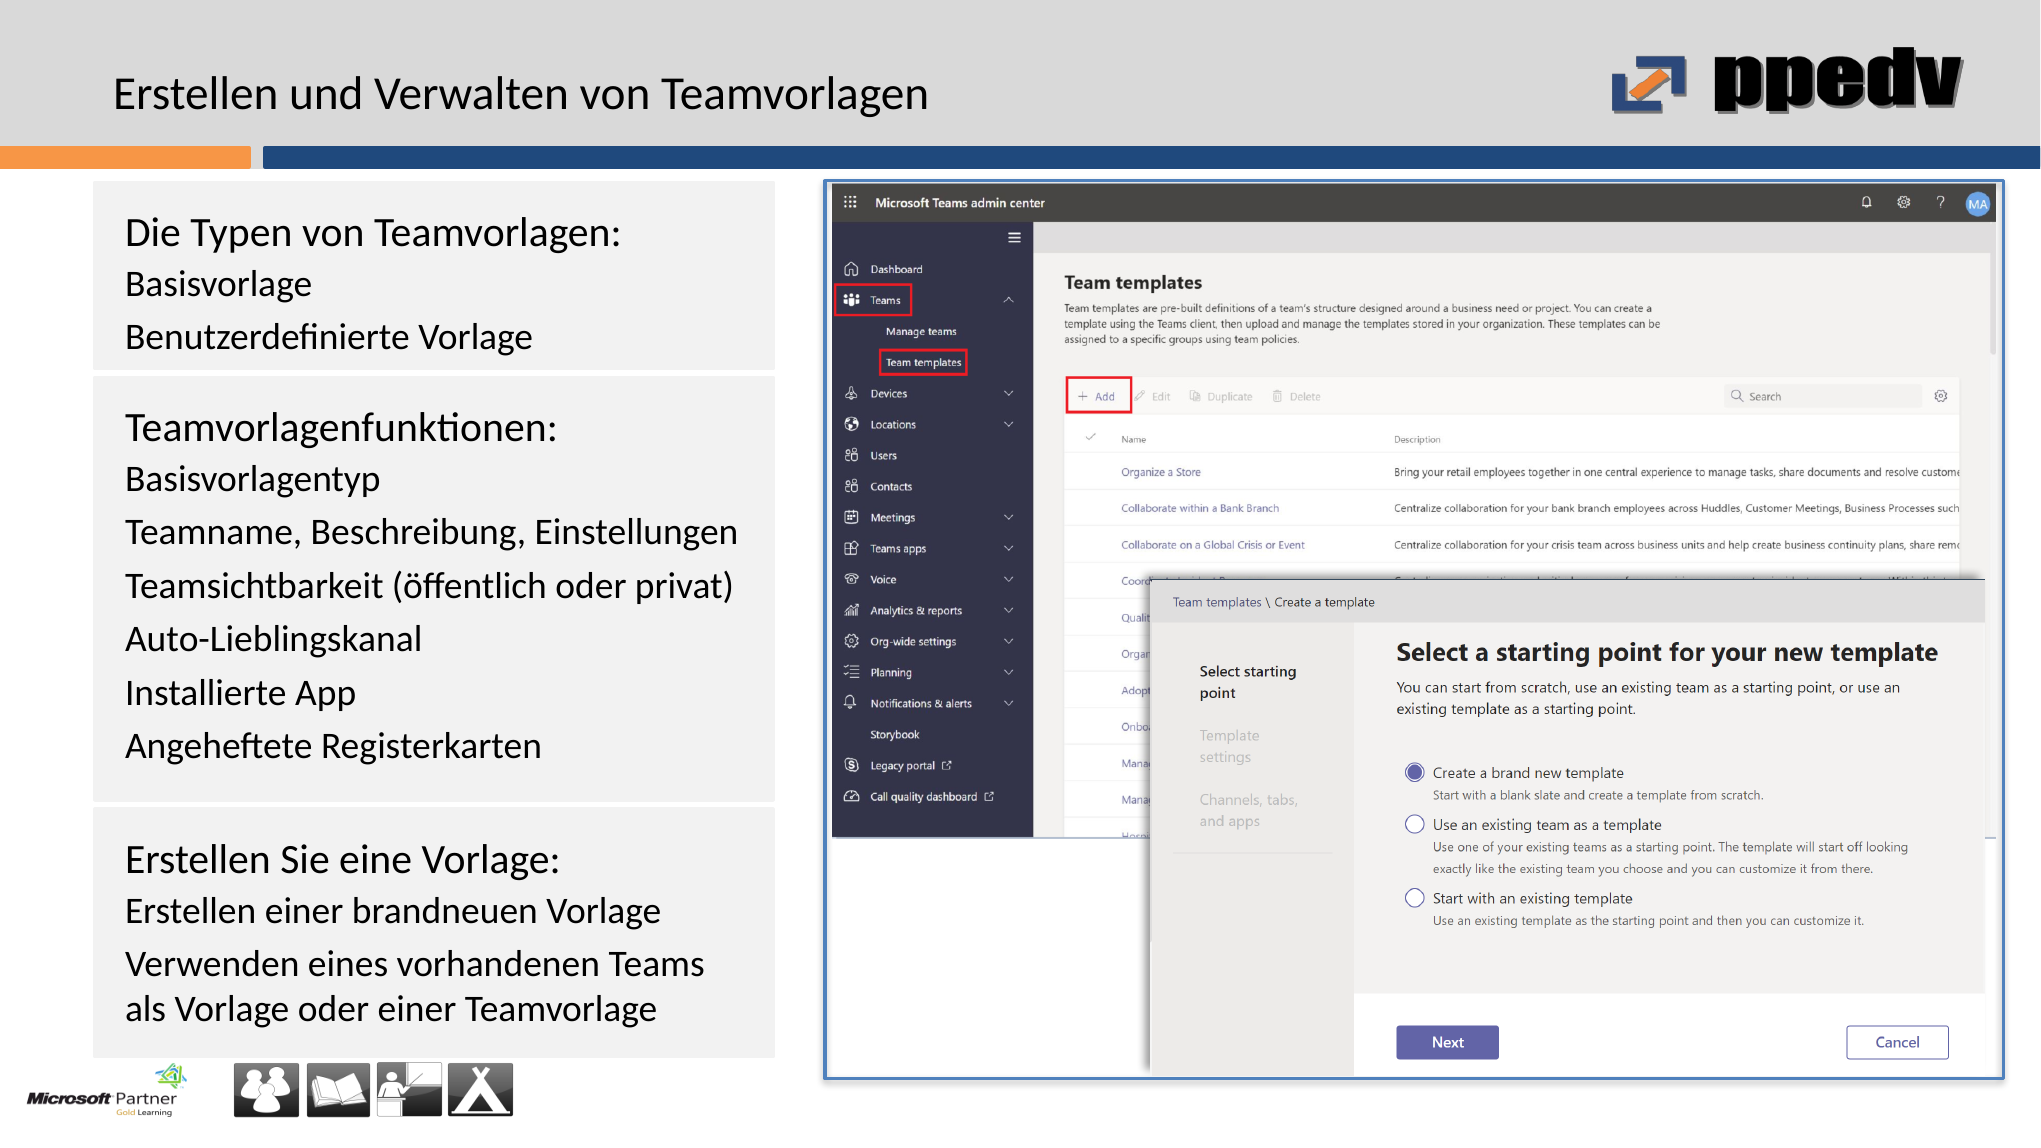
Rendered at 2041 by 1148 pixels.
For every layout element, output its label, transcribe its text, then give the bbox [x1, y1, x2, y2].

text_box Die Typen von Teamvorlagen: Basisvorlage Benutzerdefinierte Vorlage [94, 182, 773, 369]
text_box [824, 180, 2004, 1080]
title Erstellen und Verwalten von Teamvorlagen [98, 54, 1942, 127]
picture [7, 1043, 538, 1140]
text_box Erstellen Sie eine Vorlage: Erstellen einer brandneuen Vorlage Verwenden eines vorhandenen Teams als Vorlage oder einer Teamvorlage [94, 808, 773, 1057]
picture [832, 183, 1996, 1076]
picture [1598, 41, 1992, 125]
text_box Teamvorlagenfunktionen: Basisvorlagentyp Teamname, Beschreibung, Einstellungen Teamsichtbarkeit (öffentlich oder privat) Auto-Lieblingskanal Installierte App Angeheftete Registerkarten [94, 377, 773, 801]
